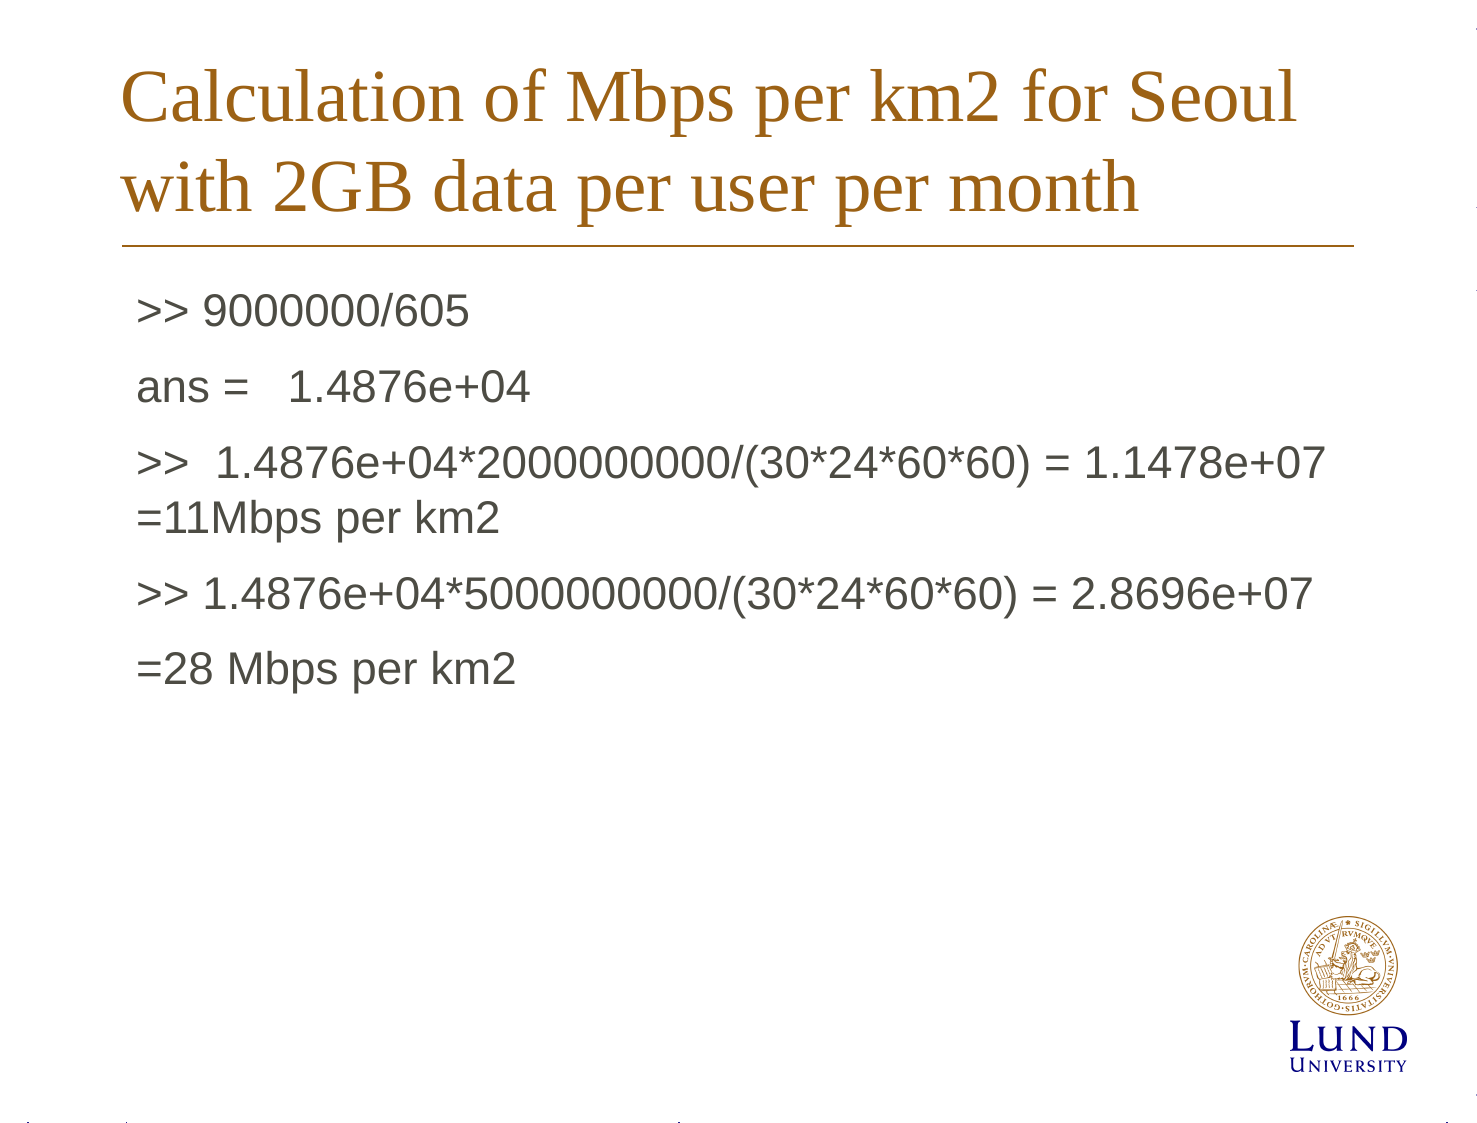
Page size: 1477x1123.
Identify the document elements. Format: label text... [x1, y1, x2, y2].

title Calculation of Mbps per km2 for Seoul with 2GB data per user per month [105, 46, 1354, 234]
list >> 9000000/605 ans = 1.4876e+04 >> 1.4876e+04*2000000000/(30*24*60*60) = 1.1478e+07 =11Mbps per km2 >> 1.4876e+04*5000000000/(30*24*60*60) = 2.8696e+07 =28 Mbps per km2 [121, 273, 1383, 884]
picture [1290, 916, 1407, 1072]
